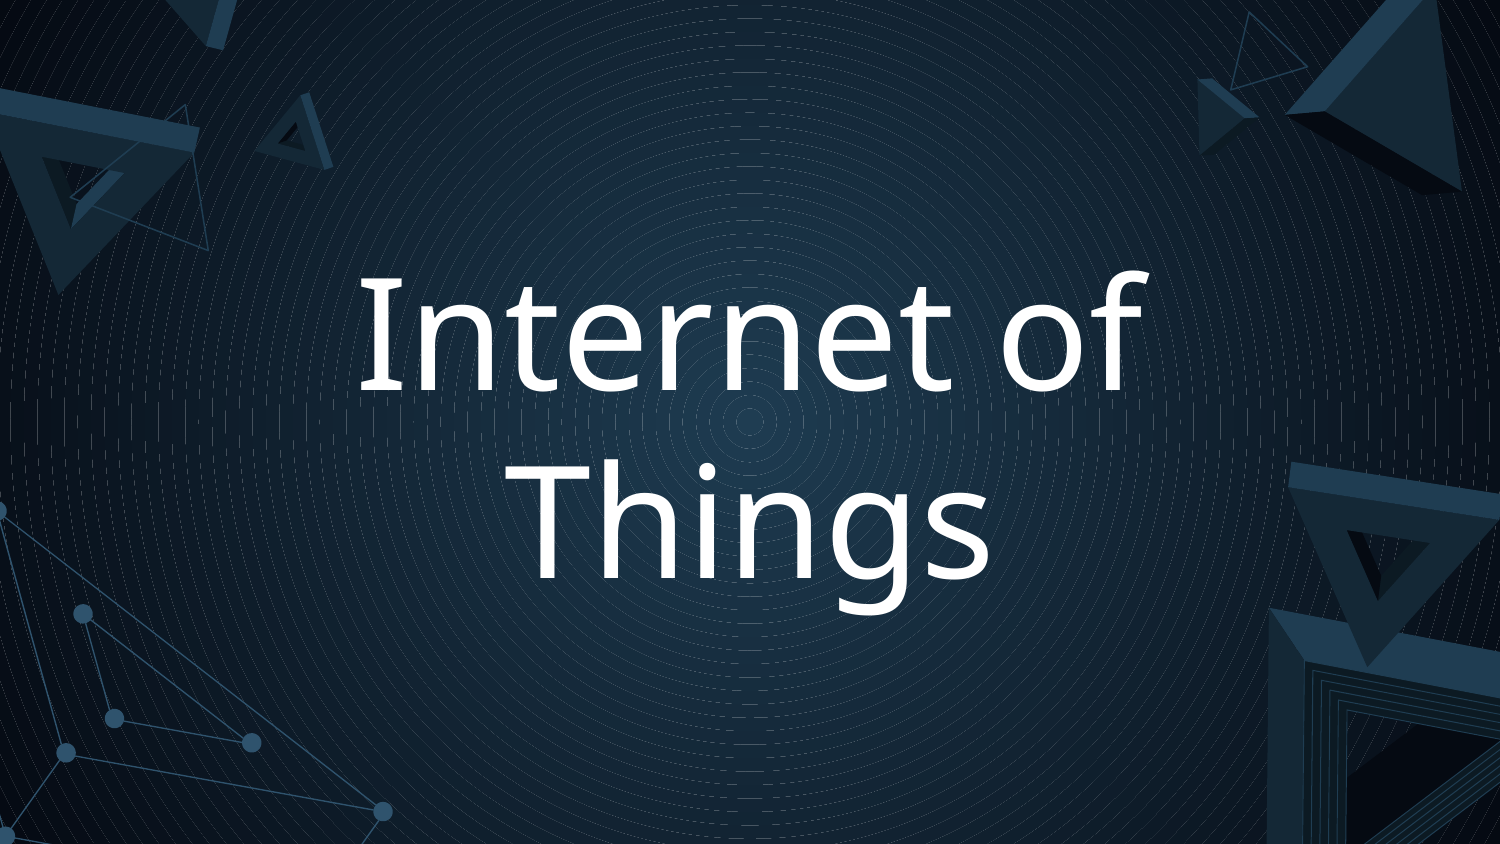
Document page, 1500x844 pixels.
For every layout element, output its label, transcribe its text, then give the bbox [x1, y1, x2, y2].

title Internet of Things [234, 266, 1266, 577]
